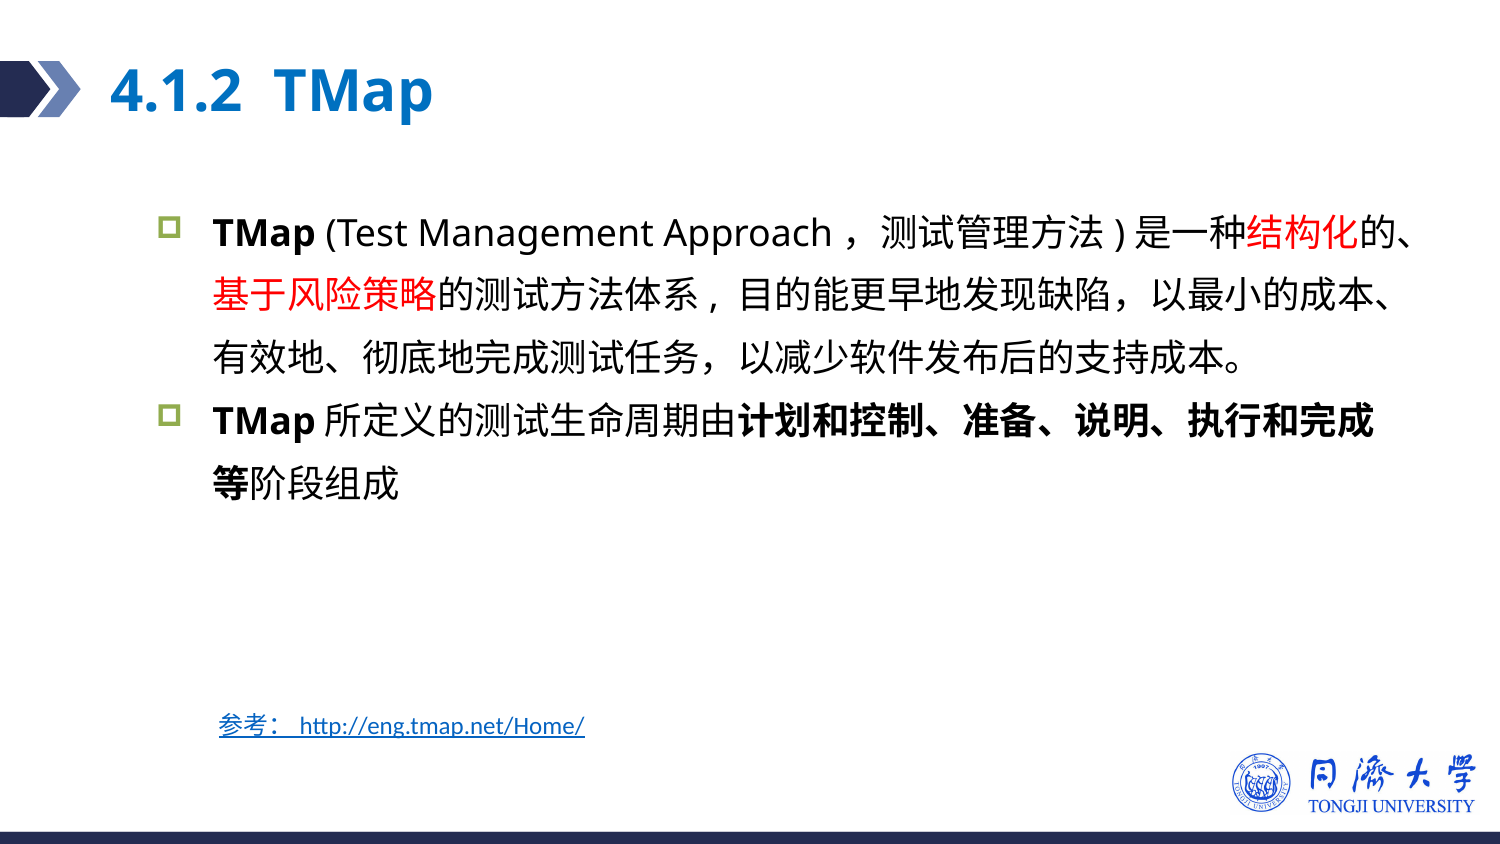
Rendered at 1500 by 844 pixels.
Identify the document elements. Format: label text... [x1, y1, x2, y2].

picture [1230, 751, 1480, 815]
text_box TMap (Test Management Approach，测试管理方法)是一种结构化的、基于风险策略的测试方法体系, 目的能更早地发现缺陷，以最小的成本、有效地、彻底地完成测试任务，以减少软件发布后的支持成本。 TMap所定义的测试生命周期由计划和控制、准备、说明、执行和完成等阶段组成 [156, 190, 1398, 506]
title 4.1.2 TMap [95, 54, 633, 155]
text_box 参考： http://eng.tmap.net/Home/ [204, 701, 601, 753]
